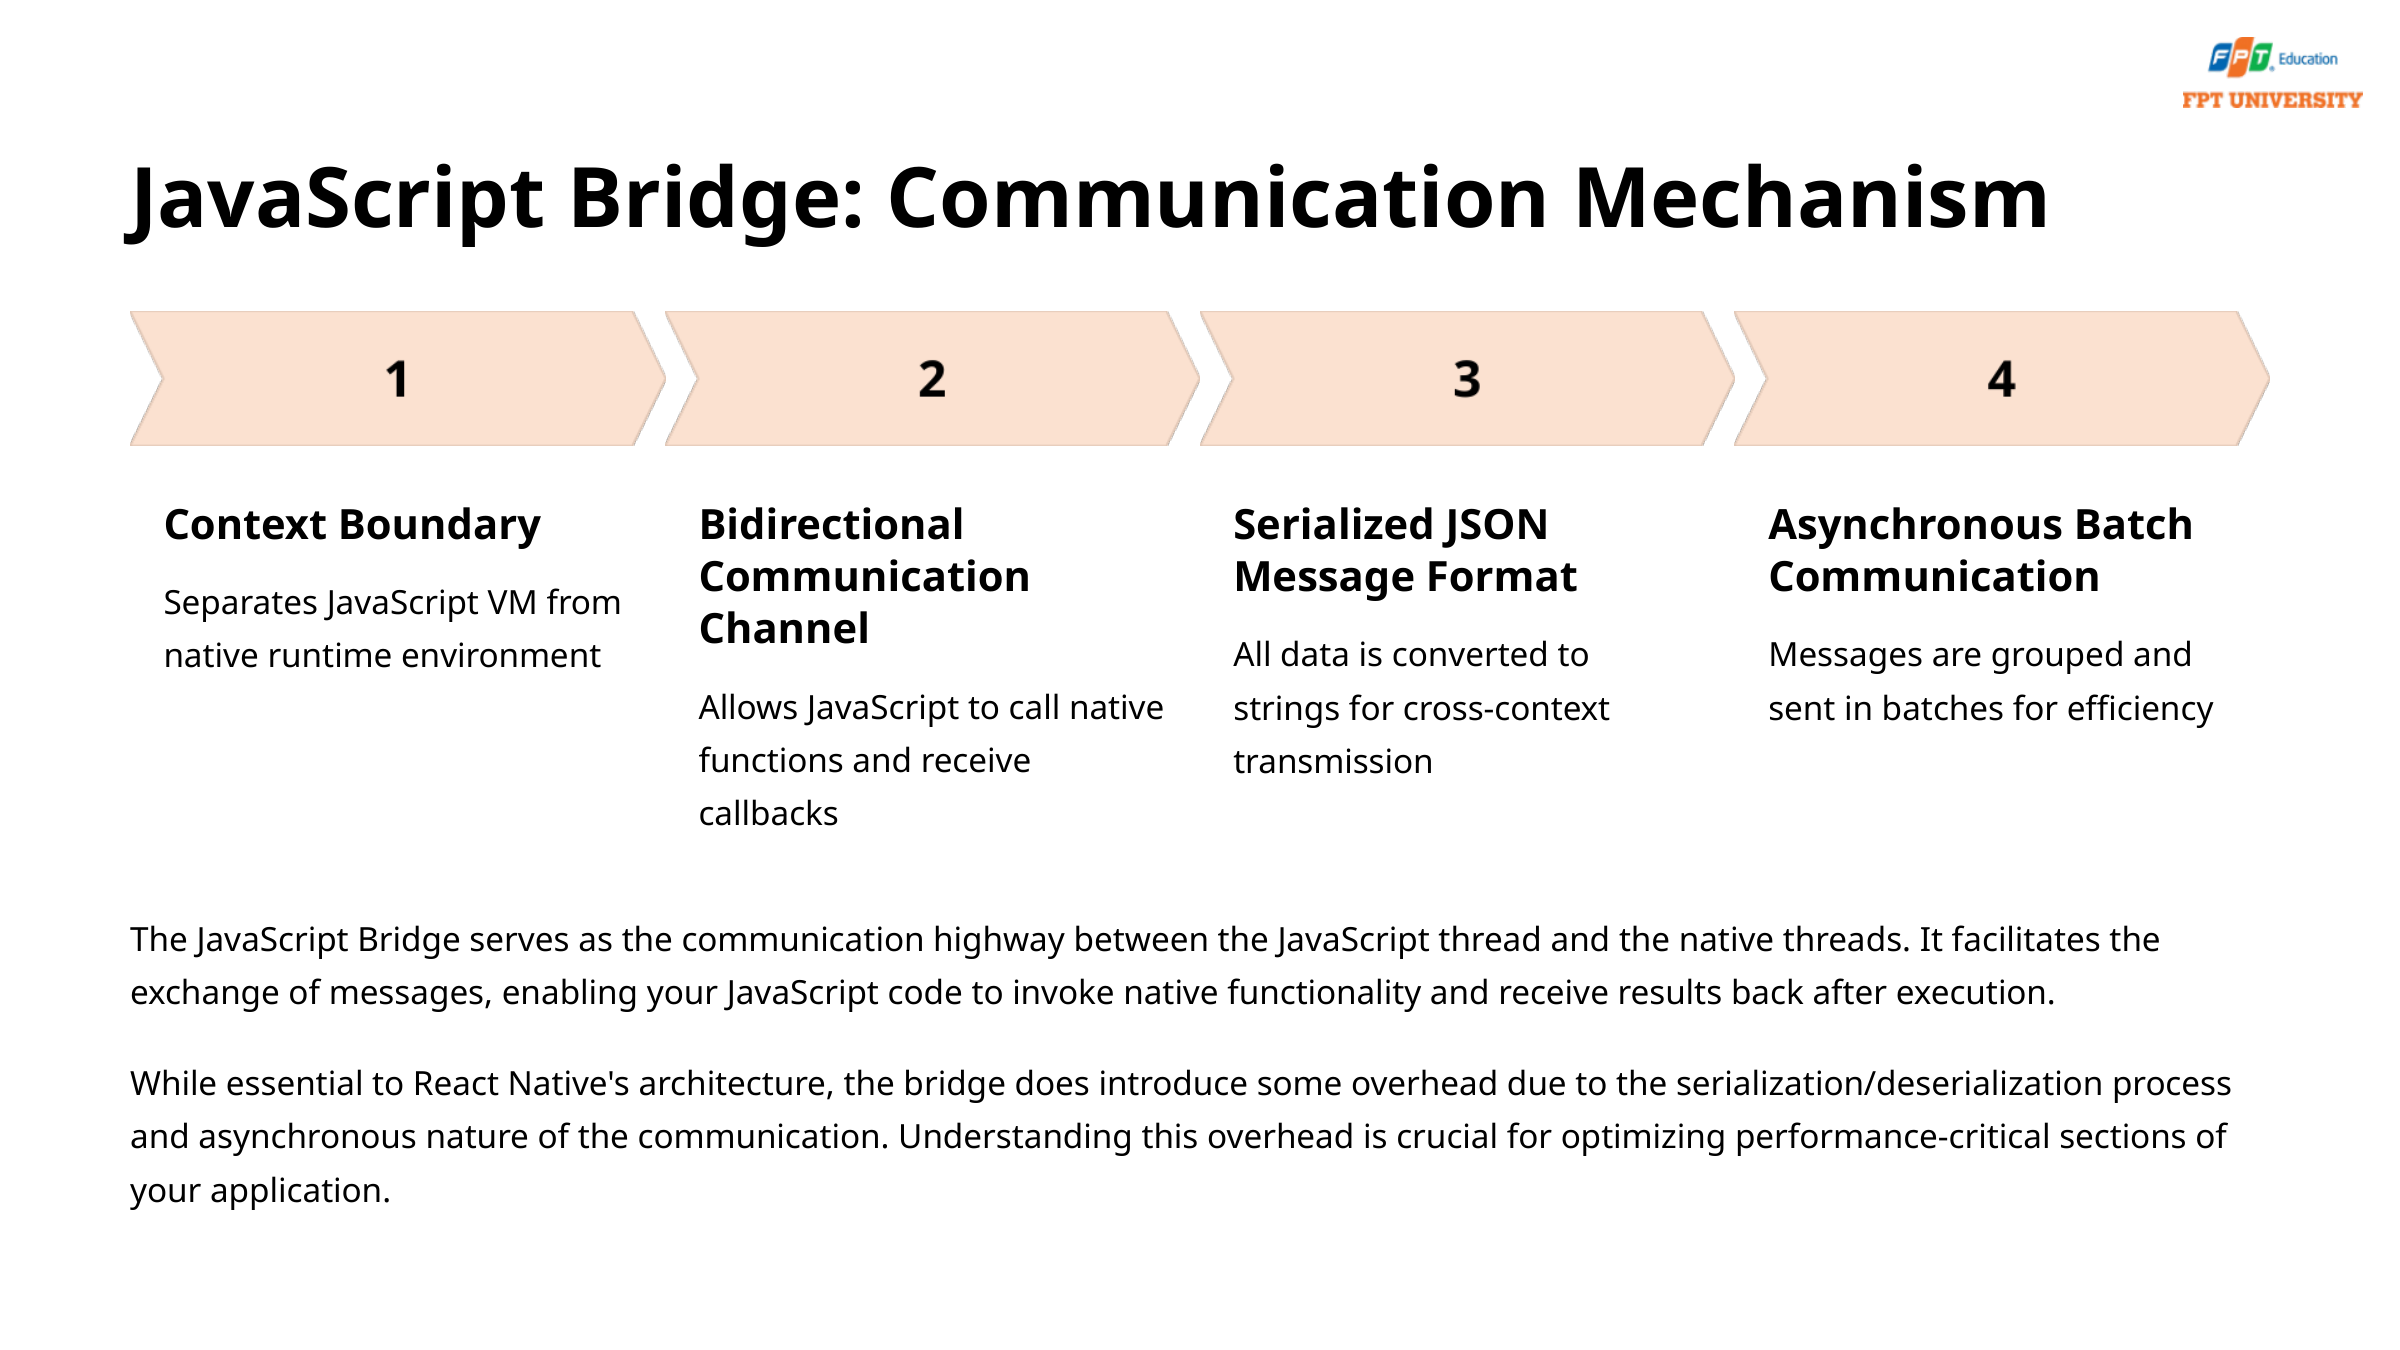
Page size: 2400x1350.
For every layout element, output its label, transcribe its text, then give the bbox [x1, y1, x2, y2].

text_box Bidirectional Communication Channel [698, 495, 1167, 653]
text_box All data is converted to strings for cross-context transmission [1233, 620, 1702, 782]
text_box Context Boundary [163, 495, 583, 548]
text_box Separates JavaScript VM from native runtime environment [163, 567, 632, 729]
text_box While essential to React Native's architecture, the bridge does introduce some overhead due to the serialization/deserialization process and asynchronous nature of the communication. Understanding this overhead is crucial for optimizing performance-critical sections of your application. [130, 1049, 2270, 1211]
text_box Asynchronous Batch Communication [1768, 495, 2237, 601]
text_box The JavaScript Bridge serves as the communication highway between the JavaScript thread and the native threads. It facilitates the exchange of messages, enabling your JavaScript code to invoke native functionality and receive results back after execution. [130, 904, 2270, 1012]
text_box Messages are grouped and sent in batches for efficiency [1768, 620, 2237, 728]
picture [130, 311, 2270, 446]
text_box Serialized JSON Message Format [1233, 495, 1702, 601]
text_box Allows JavaScript to call native functions and receive callbacks [698, 672, 1167, 834]
text_box JavaScript Bridge: Communication Mechanism [130, 139, 2049, 245]
picture [2182, 37, 2363, 108]
